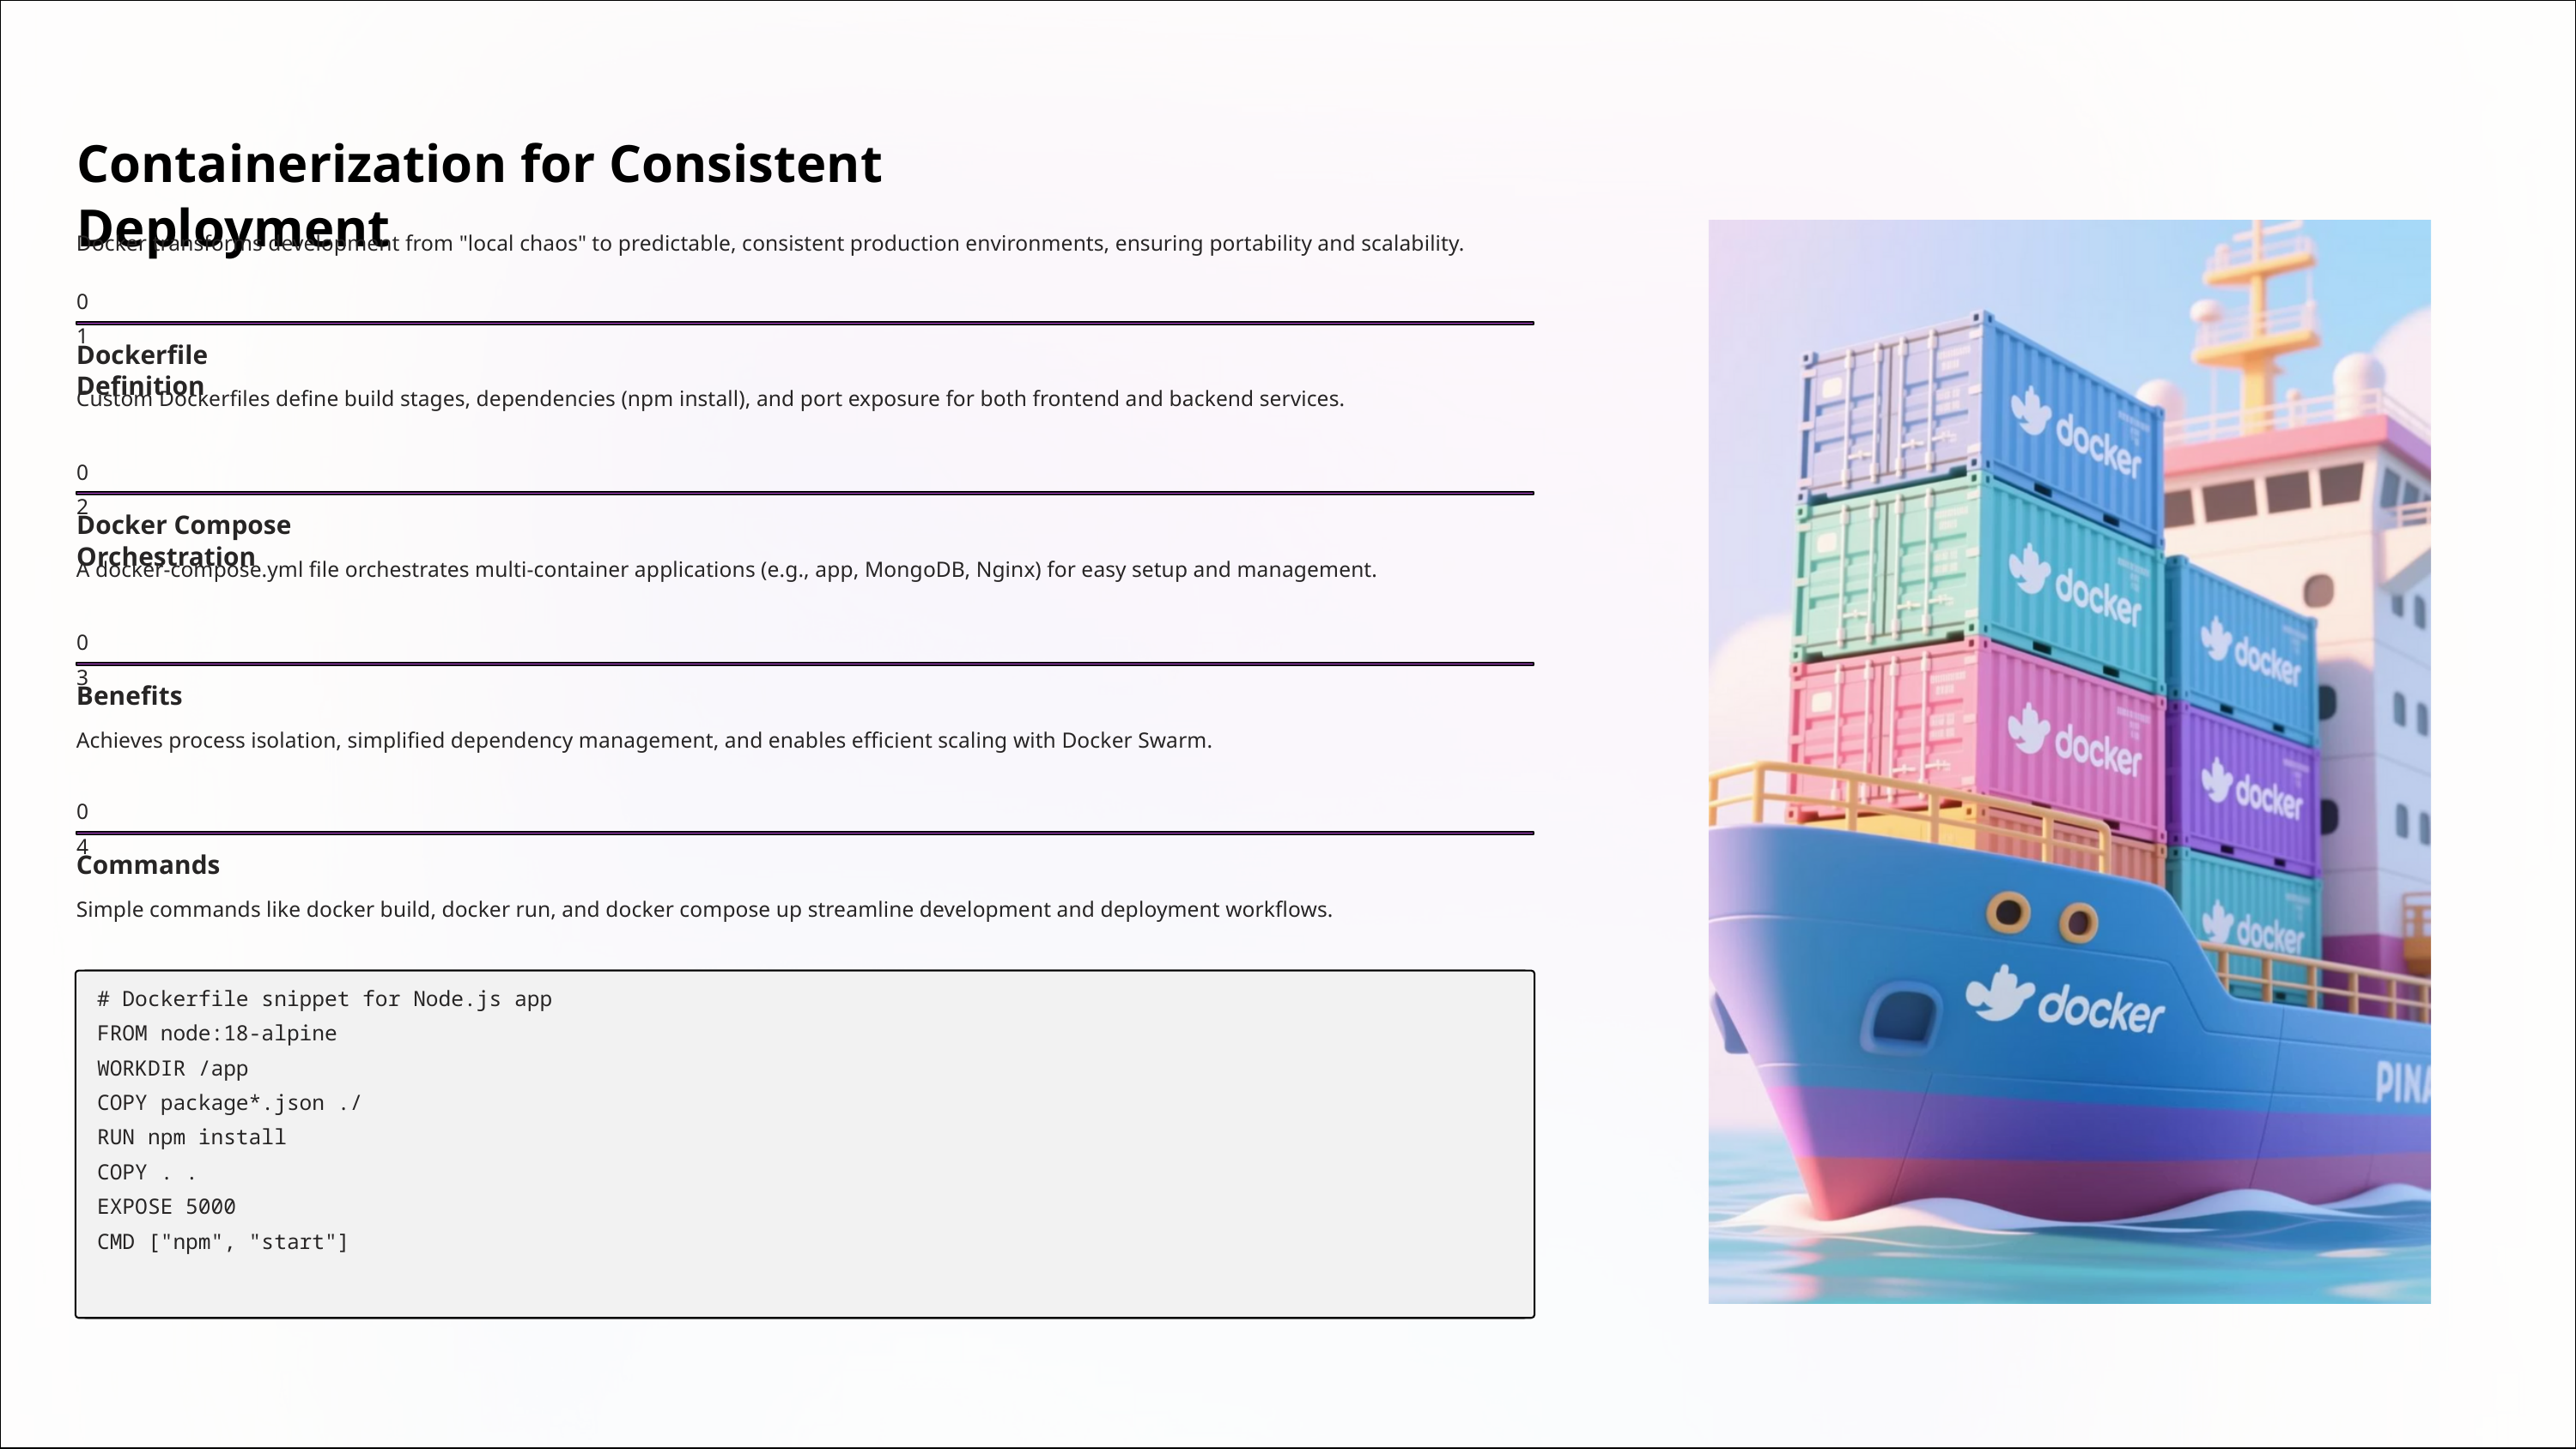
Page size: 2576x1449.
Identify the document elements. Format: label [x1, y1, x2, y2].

text_box [76, 831, 1534, 835]
text_box [76, 662, 1534, 666]
text_box [75, 970, 1535, 1319]
text_box [76, 321, 1534, 325]
text_box [0, 0, 2576, 1449]
text_box [1708, 220, 2432, 1304]
text_box [76, 492, 1534, 495]
